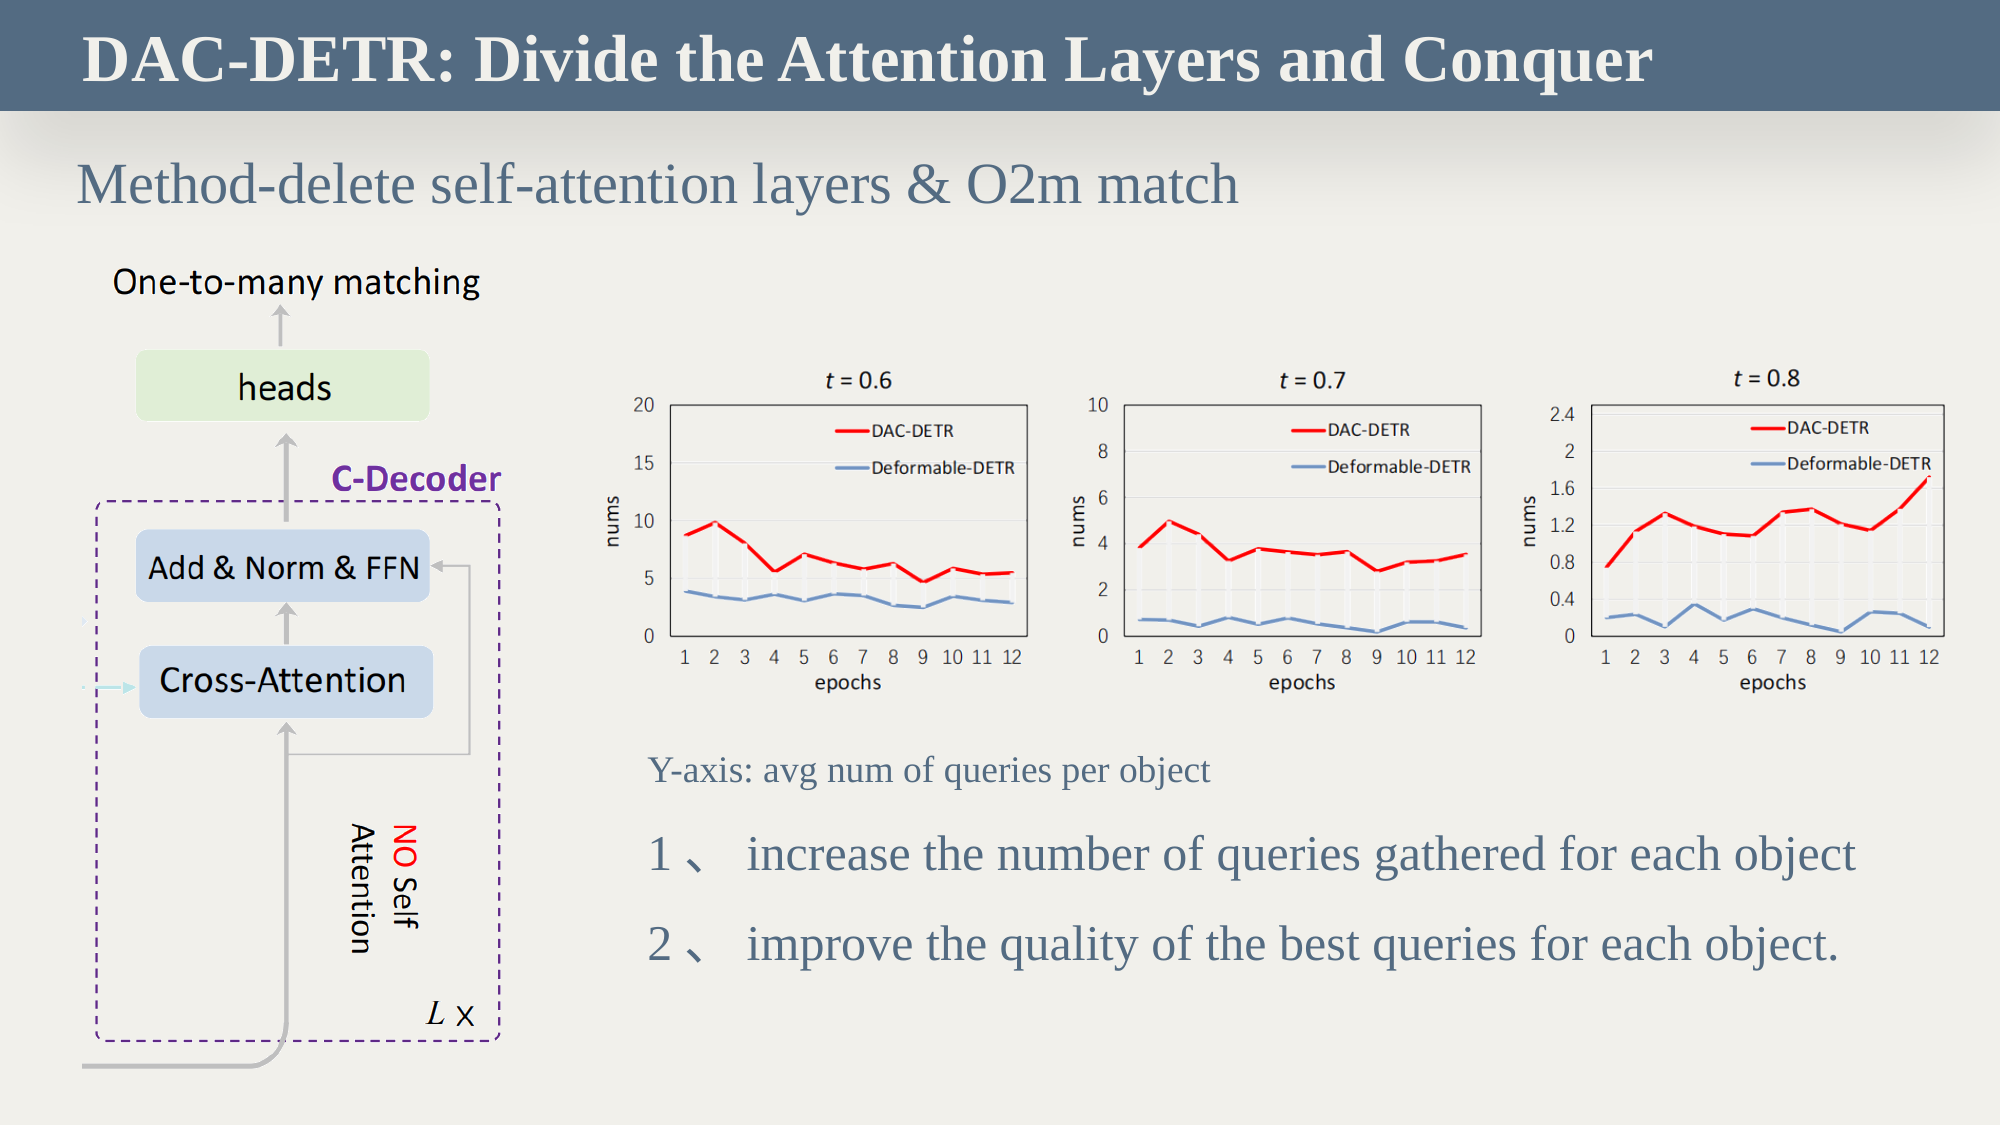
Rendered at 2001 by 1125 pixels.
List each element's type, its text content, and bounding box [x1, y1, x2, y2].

picture [568, 361, 1986, 704]
text_box Y-axis: avg num of queries per object 1、increase the number of queries gathered for each object 2、improve the quality of the best queries for each object. [632, 715, 1922, 978]
text_box Method-delete self-attention layers & O2m match [61, 103, 1663, 223]
picture [82, 245, 528, 1072]
text_box DAC-DETR: Divide the Attention Layers and Conquer [68, 7, 1672, 102]
text_box [0, 0, 2000, 112]
